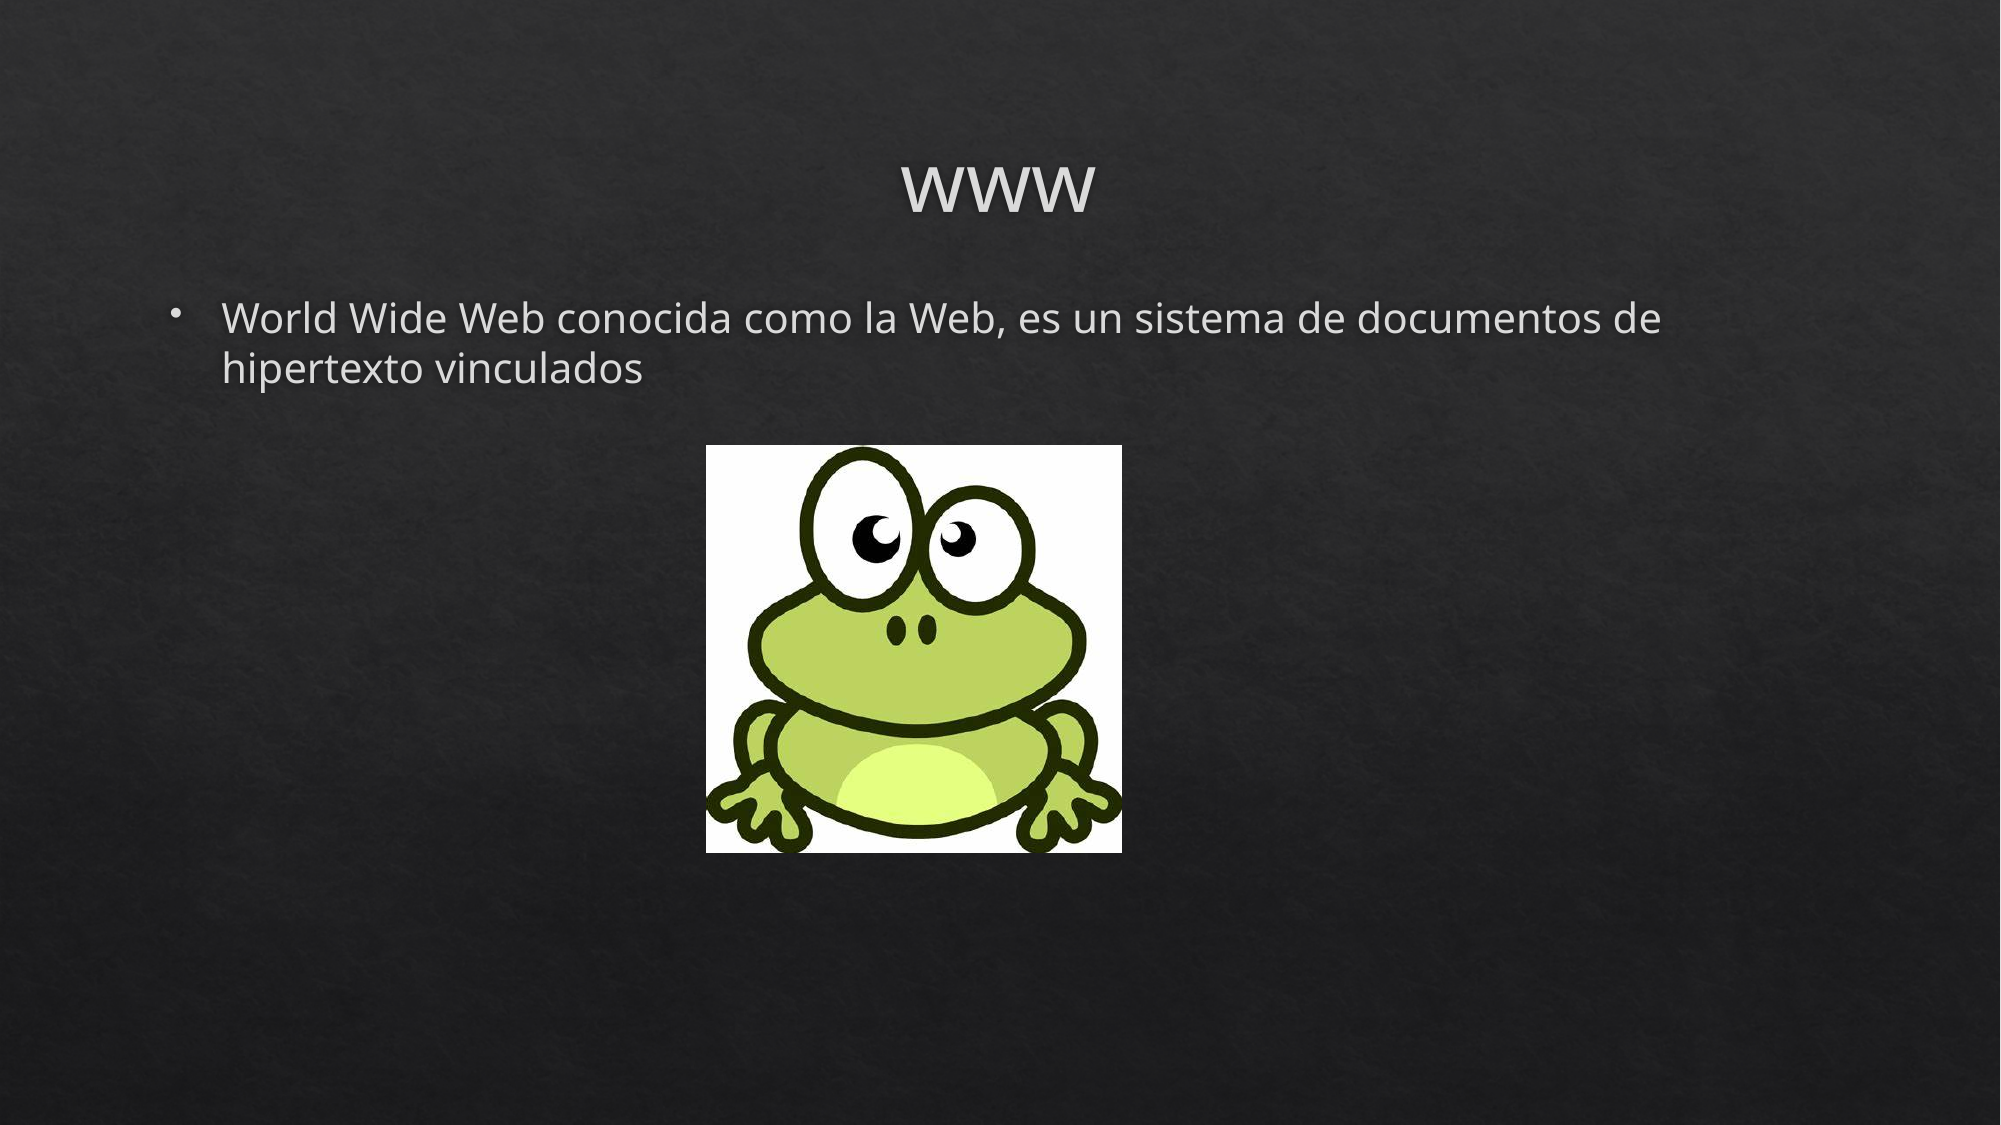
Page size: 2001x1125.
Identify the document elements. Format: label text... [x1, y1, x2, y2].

list World Wide Web conocida como la Web, es un sistema de documentos de hipertexto vinculados [149, 284, 1849, 950]
title www [149, 99, 1849, 260]
picture [705, 445, 1122, 853]
